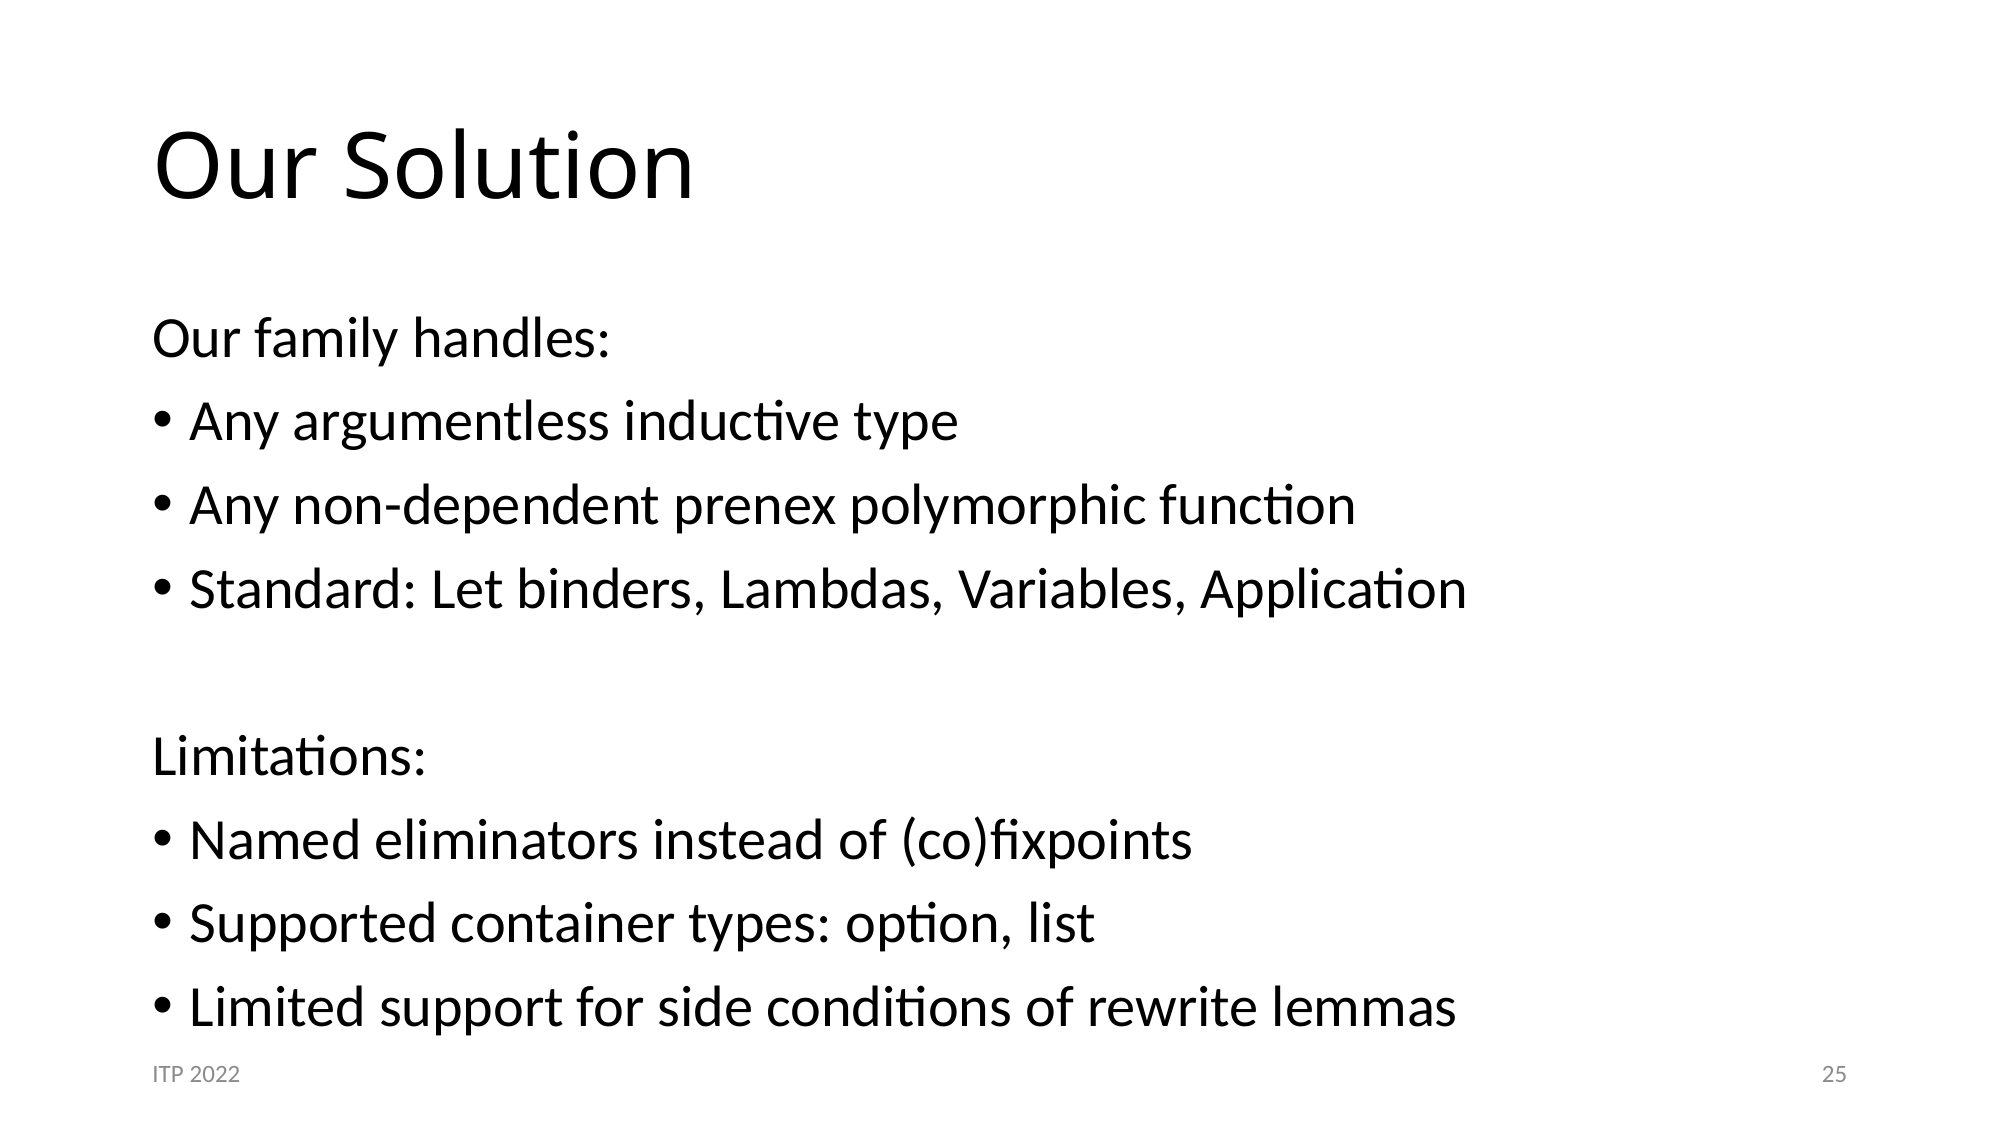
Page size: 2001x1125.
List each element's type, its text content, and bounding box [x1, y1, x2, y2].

list Our family handles: Any argumentless inductive type Any non-dependent prenex polymorphic function Standard: Let binders, Lambdas, Variables, Application Limitations: Named eliminators instead of (co)fixpoints Supported container types: option, list Limited support for side conditions of rewrite lemmas [137, 299, 1863, 1125]
slide_number ITP 2022 [137, 1042, 588, 1103]
slide_number 25 [1412, 1042, 1863, 1103]
title Our Solution [137, 59, 1863, 278]
